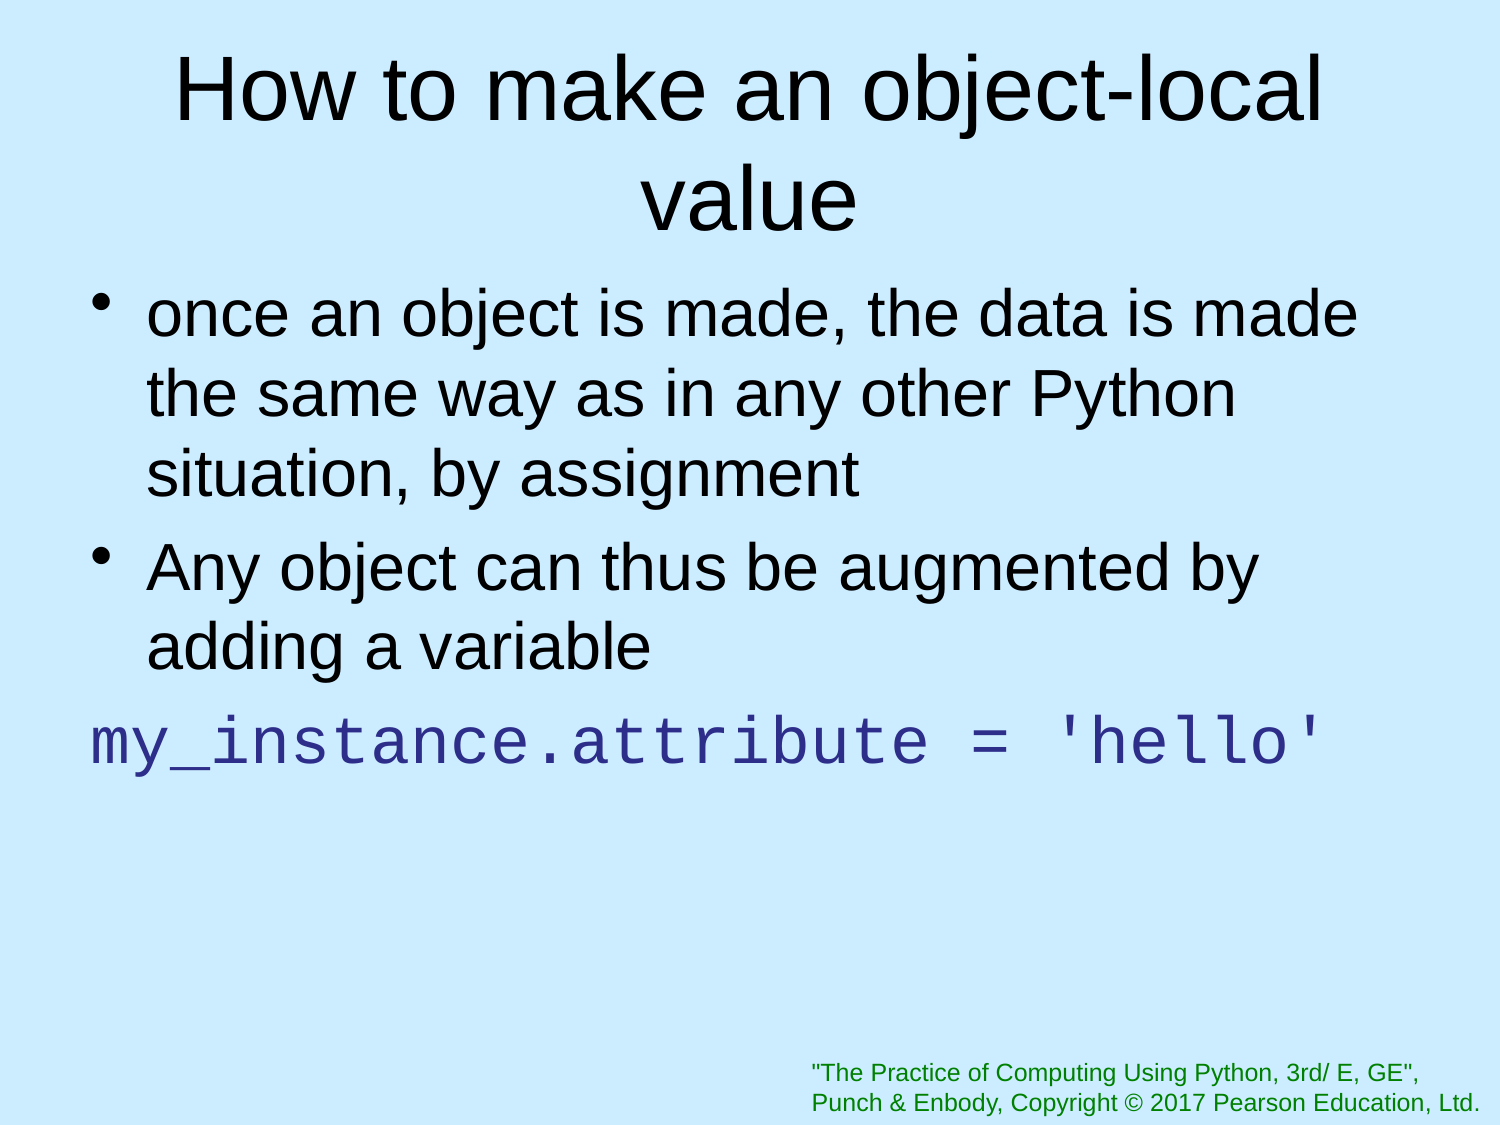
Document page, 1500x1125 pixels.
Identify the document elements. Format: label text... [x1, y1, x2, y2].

list once an object is made, the data is made the same way as in any other Python situation, by assignment Any object can thus be augmented by adding a variable my_instance.attribute = 'hello' [75, 262, 1425, 1005]
title How to make an object-local value [75, 45, 1425, 233]
